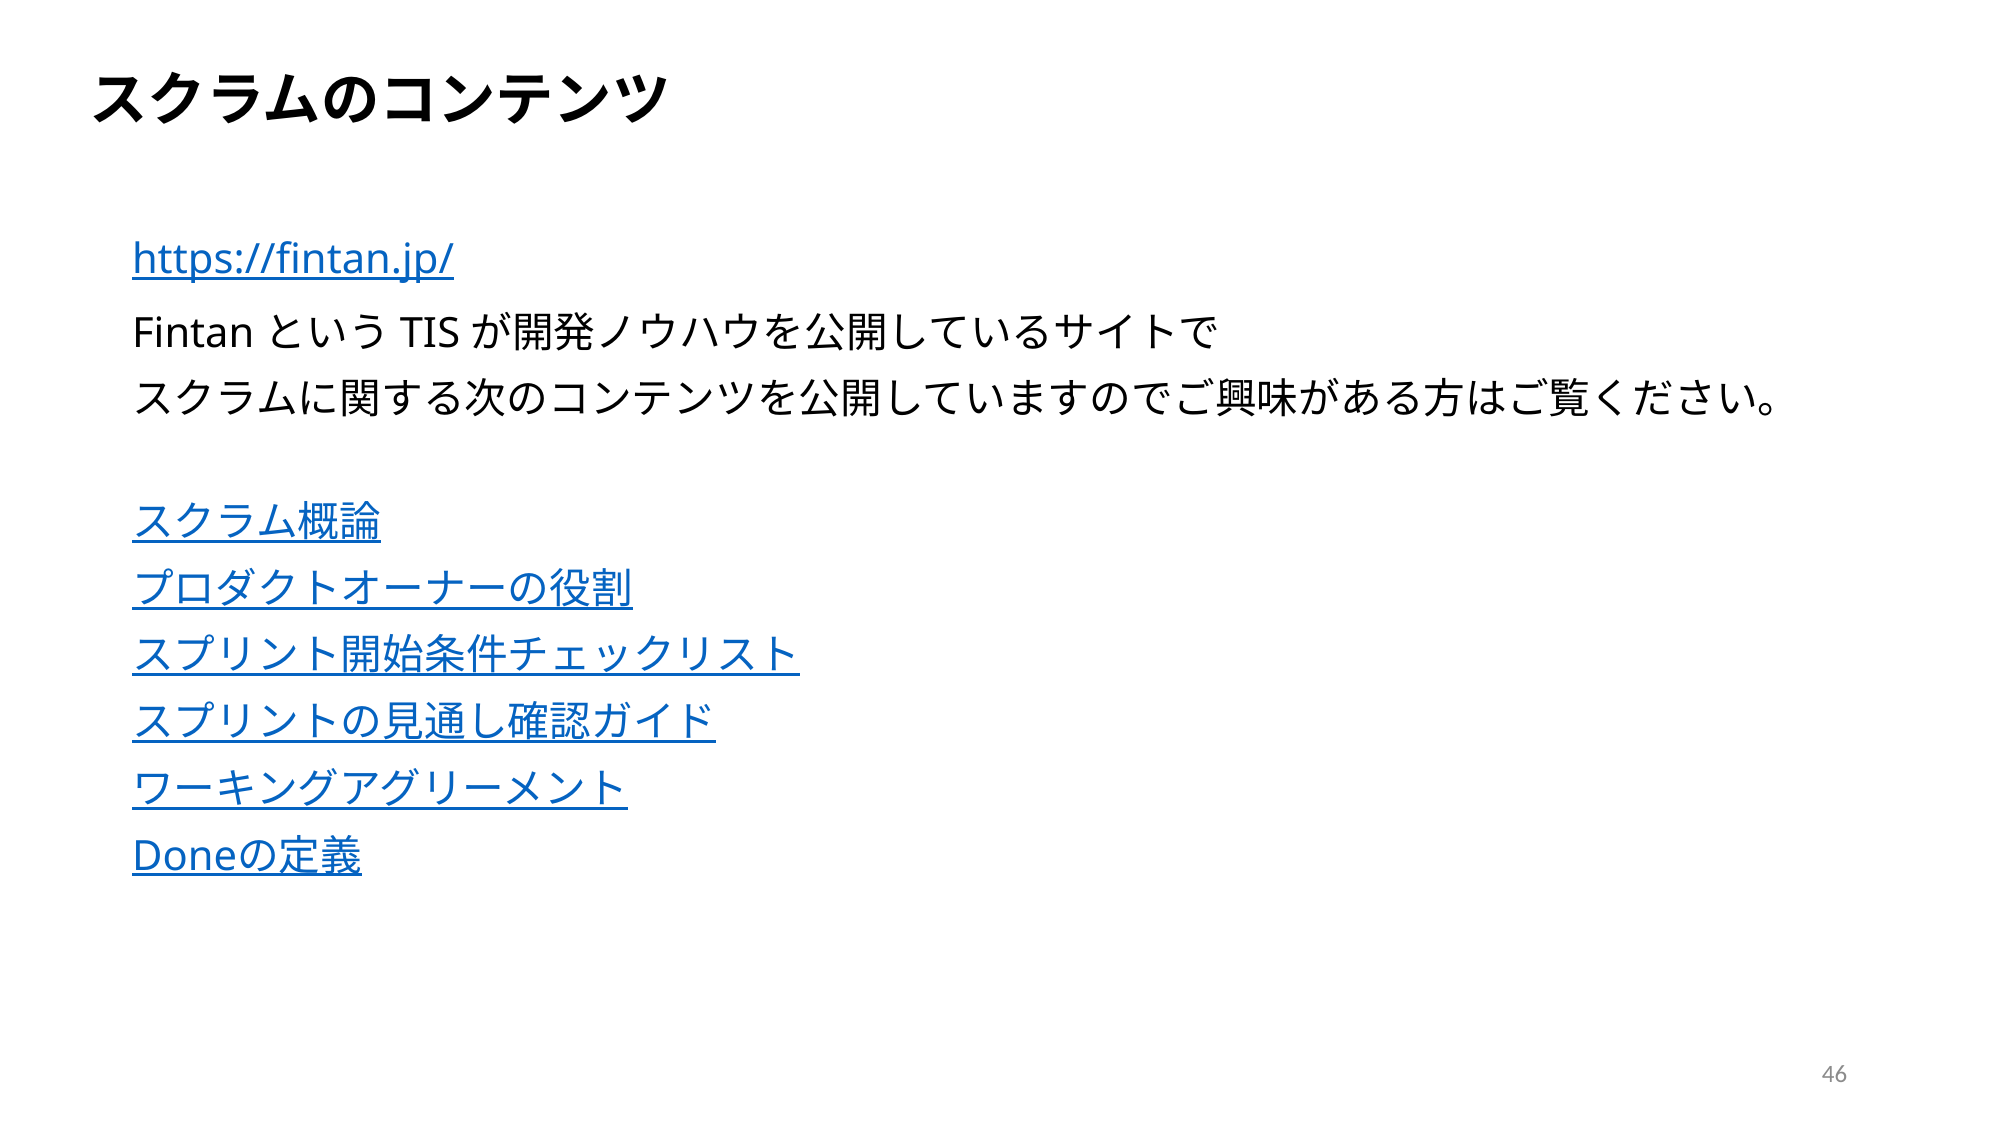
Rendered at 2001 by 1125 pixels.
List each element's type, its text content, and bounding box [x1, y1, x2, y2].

text_box https://fintan.jp/ FintanというTISが開発ノウハウを公開しているサイトで スクラムに関する次のコンテンツを公開していますのでご興味がある方はご覧ください。 スクラム概論 プロダクトオーナーの役割 スプリント開始条件チェックリスト スプリントの見通し確認ガイド ワーキングアグリーメント Doneの定義 [117, 214, 1904, 963]
text_box スクラムのコンテンツ [74, 54, 1454, 140]
slide_number 46 [1412, 1042, 1863, 1103]
